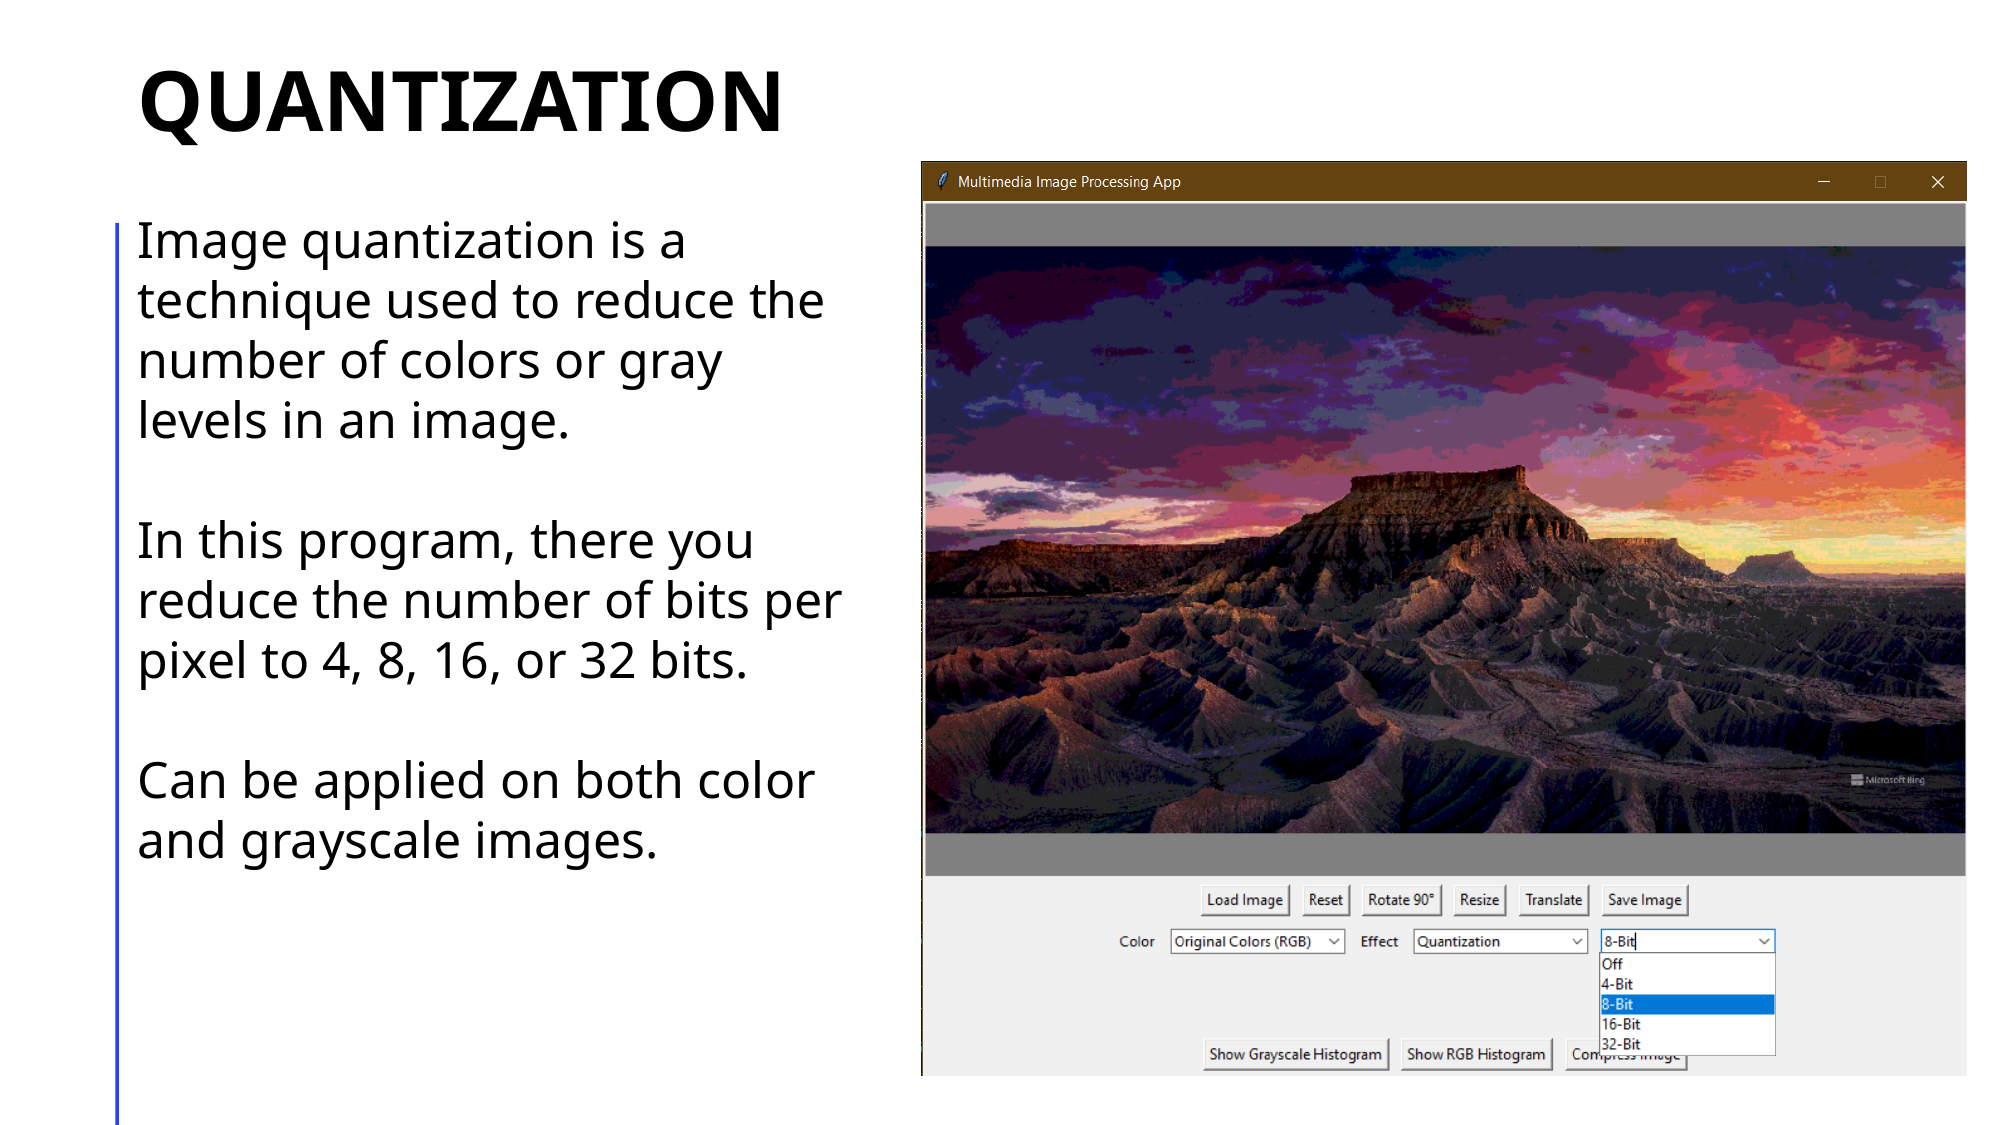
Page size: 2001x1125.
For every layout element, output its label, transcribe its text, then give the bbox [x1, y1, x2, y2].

picture [921, 161, 1967, 1076]
text_box Image quantization is a technique used to reduce the number of colors or gray levels in an image. In this program, there you reduce the number of bits per pixel to 4, 8, 16, or 32 bits. Can be applied on both color and grayscale images. [123, 201, 880, 877]
text_box QUANTIZATION [123, 40, 1832, 156]
